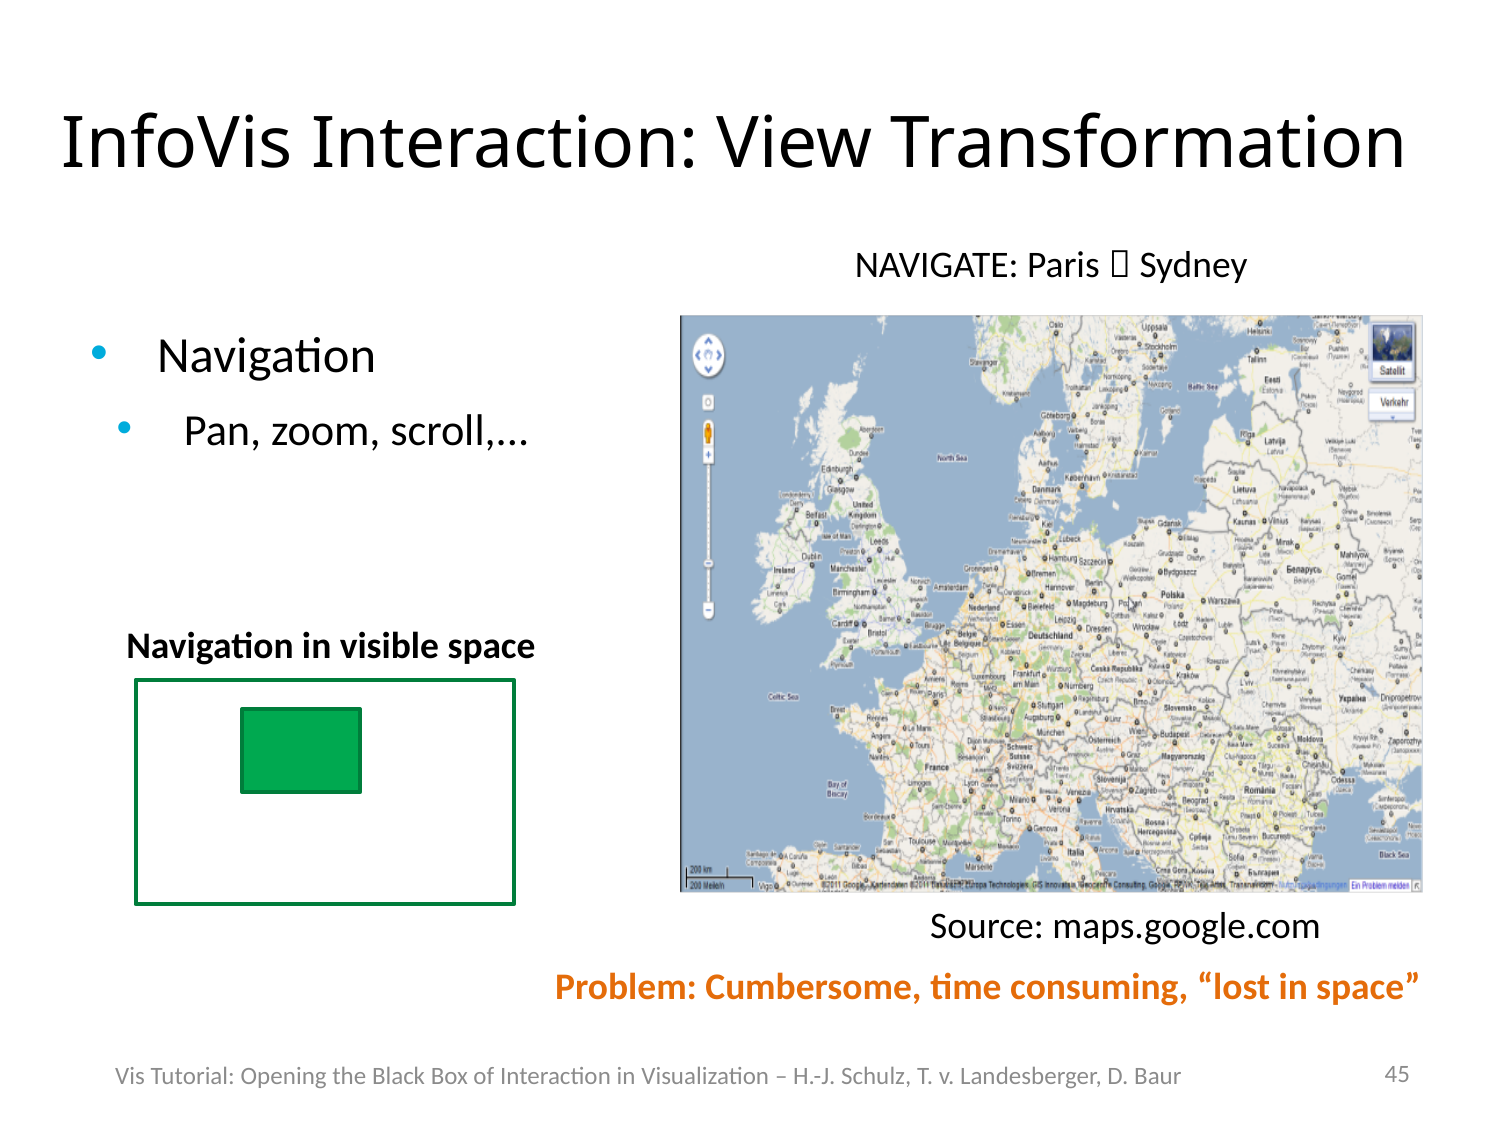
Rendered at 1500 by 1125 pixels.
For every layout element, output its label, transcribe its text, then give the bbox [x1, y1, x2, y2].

text_box [134, 678, 516, 906]
text_box Navigation in visible space [111, 568, 673, 673]
slide_number 45 [1074, 1042, 1425, 1103]
text_box Problem: Cumbersome, time consuming, “lost in space” [540, 954, 1471, 1015]
text_box InfoVis Interaction: View Transformation [41, 45, 1424, 233]
footer Vis Tutorial: Opening the Black Box of Interaction in Visualization – H.-J. Schulz, T. v. Landesberger, D. Baur [76, 1046, 1074, 1103]
text_box [240, 707, 362, 794]
text_box Source: maps.google.com [915, 893, 1500, 954]
picture [678, 314, 1424, 895]
text_box NAVIGATE: Paris  Sydney [839, 232, 1263, 293]
list Navigation Pan, zoom, scroll,... Highlighting Hover Select+highlight Brushing and linking Magic lenses View reconfiguration (Re-)arrange multiple views on the screen Open/close new views [75, 314, 915, 1005]
